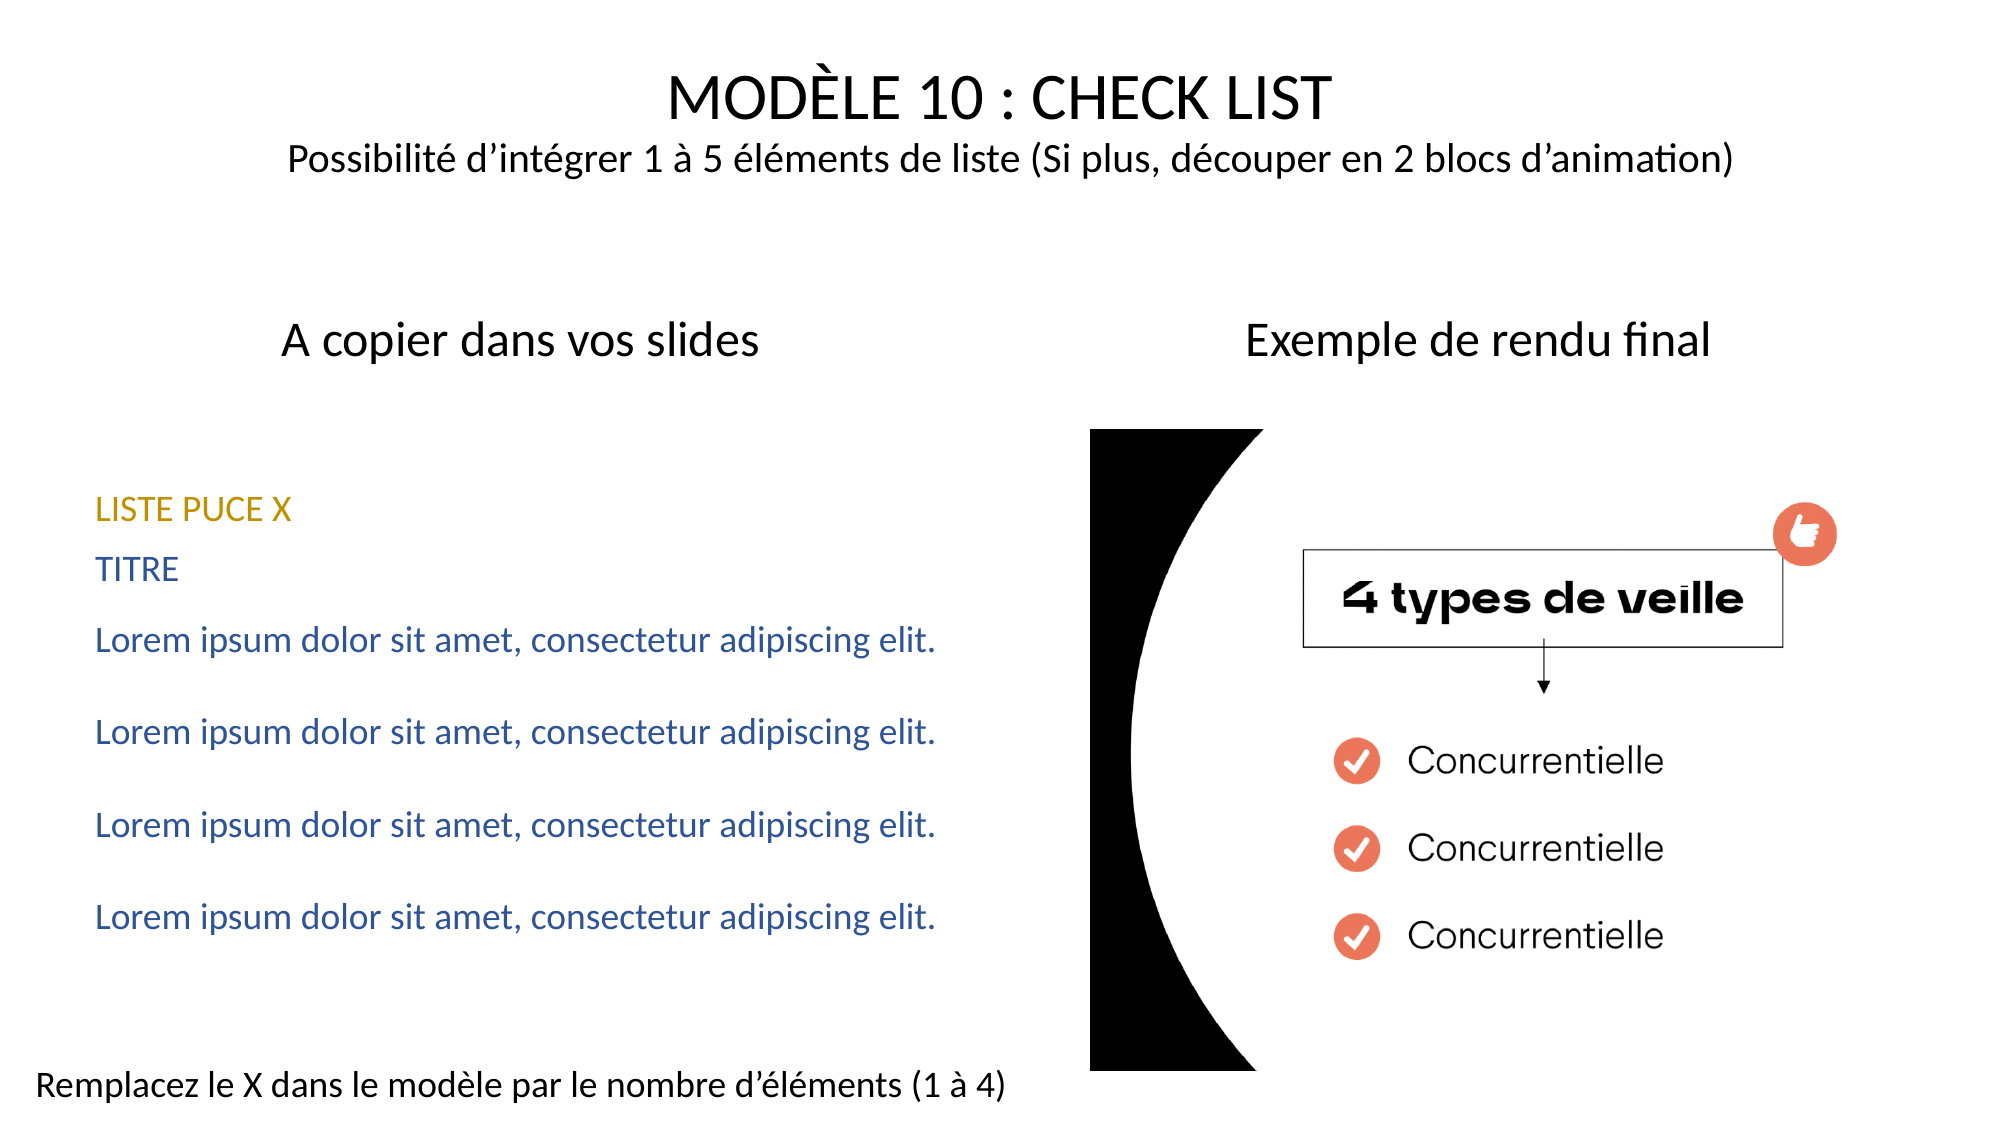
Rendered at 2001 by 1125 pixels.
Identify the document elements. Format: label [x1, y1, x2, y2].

picture [1090, 429, 1895, 1071]
text_box [80, 476, 1127, 946]
